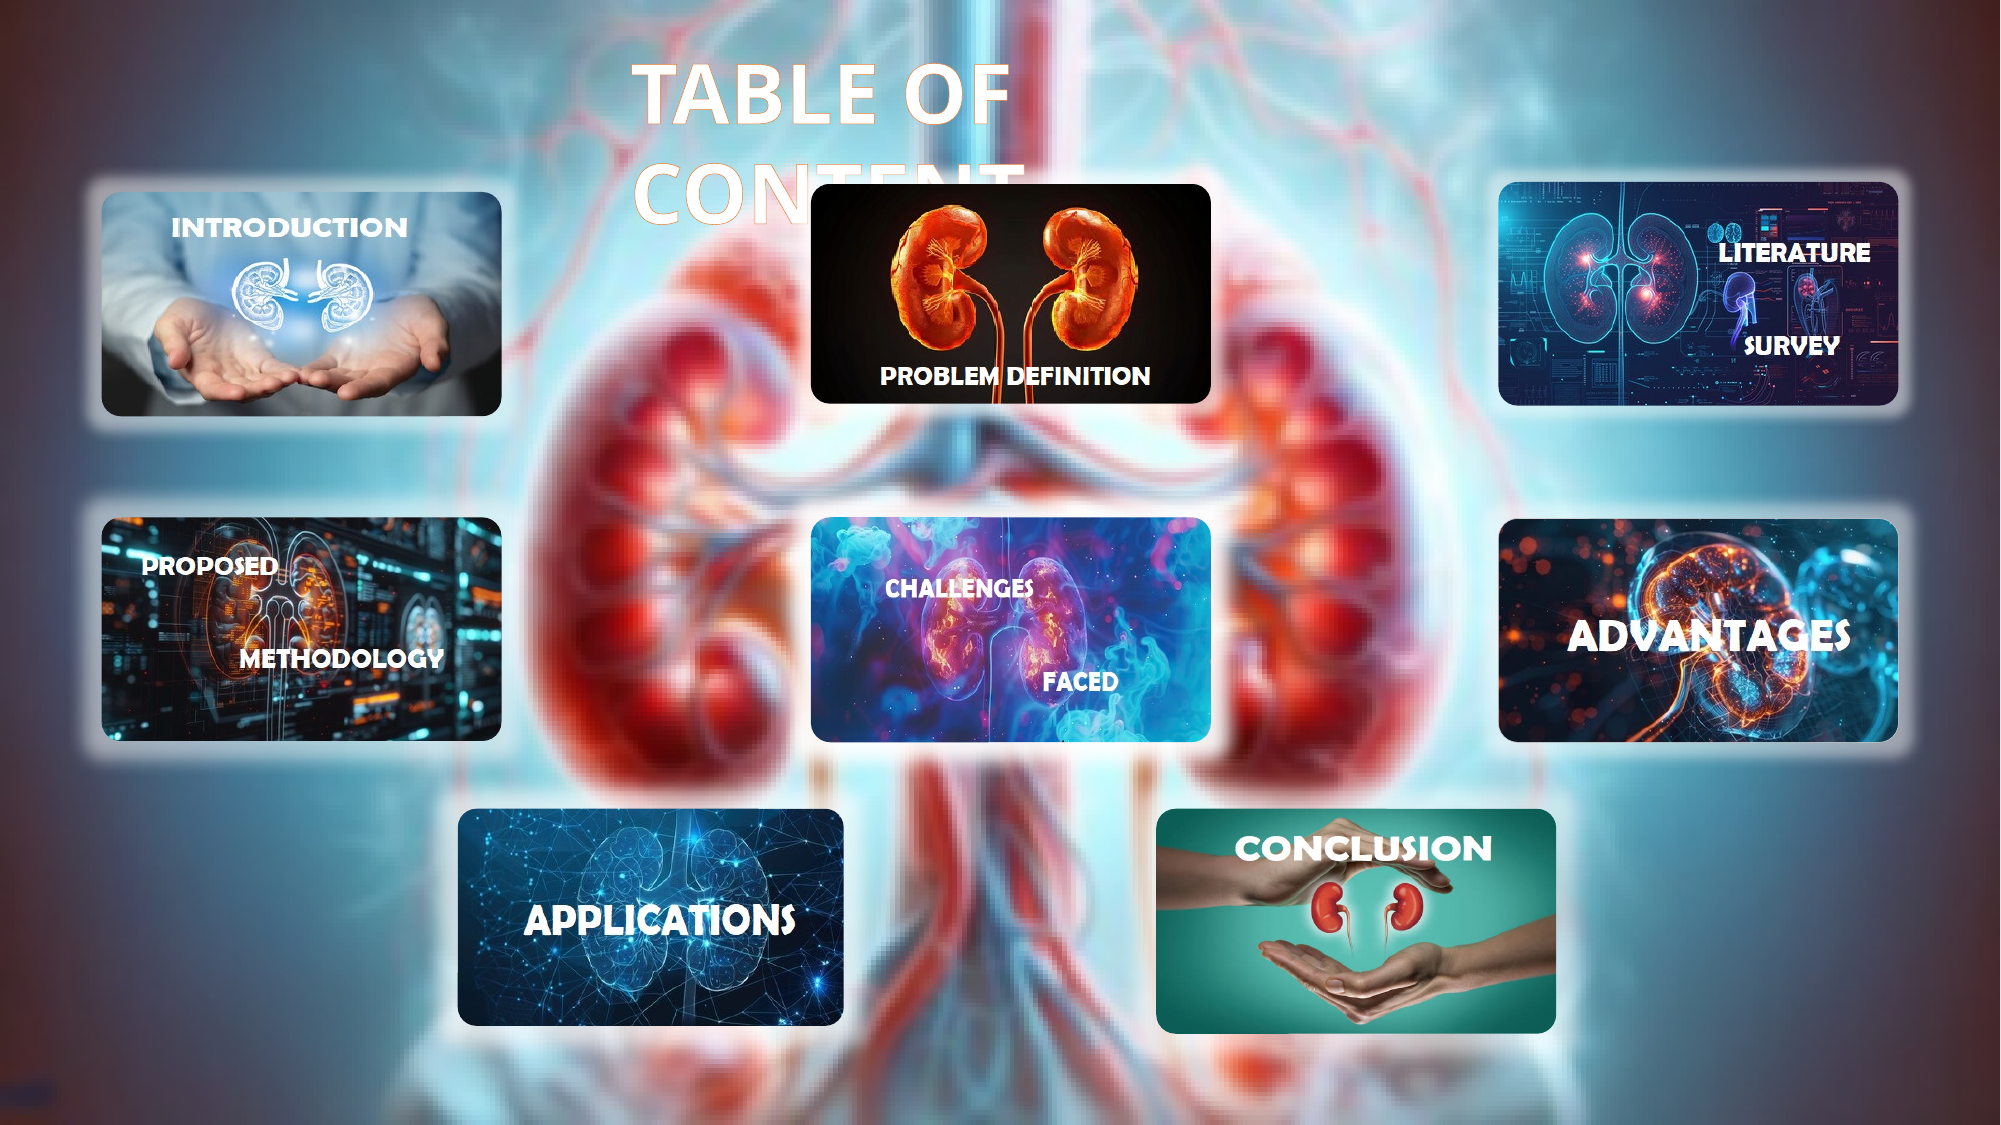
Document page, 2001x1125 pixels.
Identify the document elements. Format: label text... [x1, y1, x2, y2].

picture [0, 0, 2001, 1125]
text_box REMOTE MONITORING [1134, 787, 1579, 1057]
table_header TITLE [1131, 784, 1581, 1059]
text_box TABLE OF CONTENT [615, 33, 1407, 248]
text_box [789, 162, 1232, 248]
table_header TITLE [78, 493, 526, 765]
